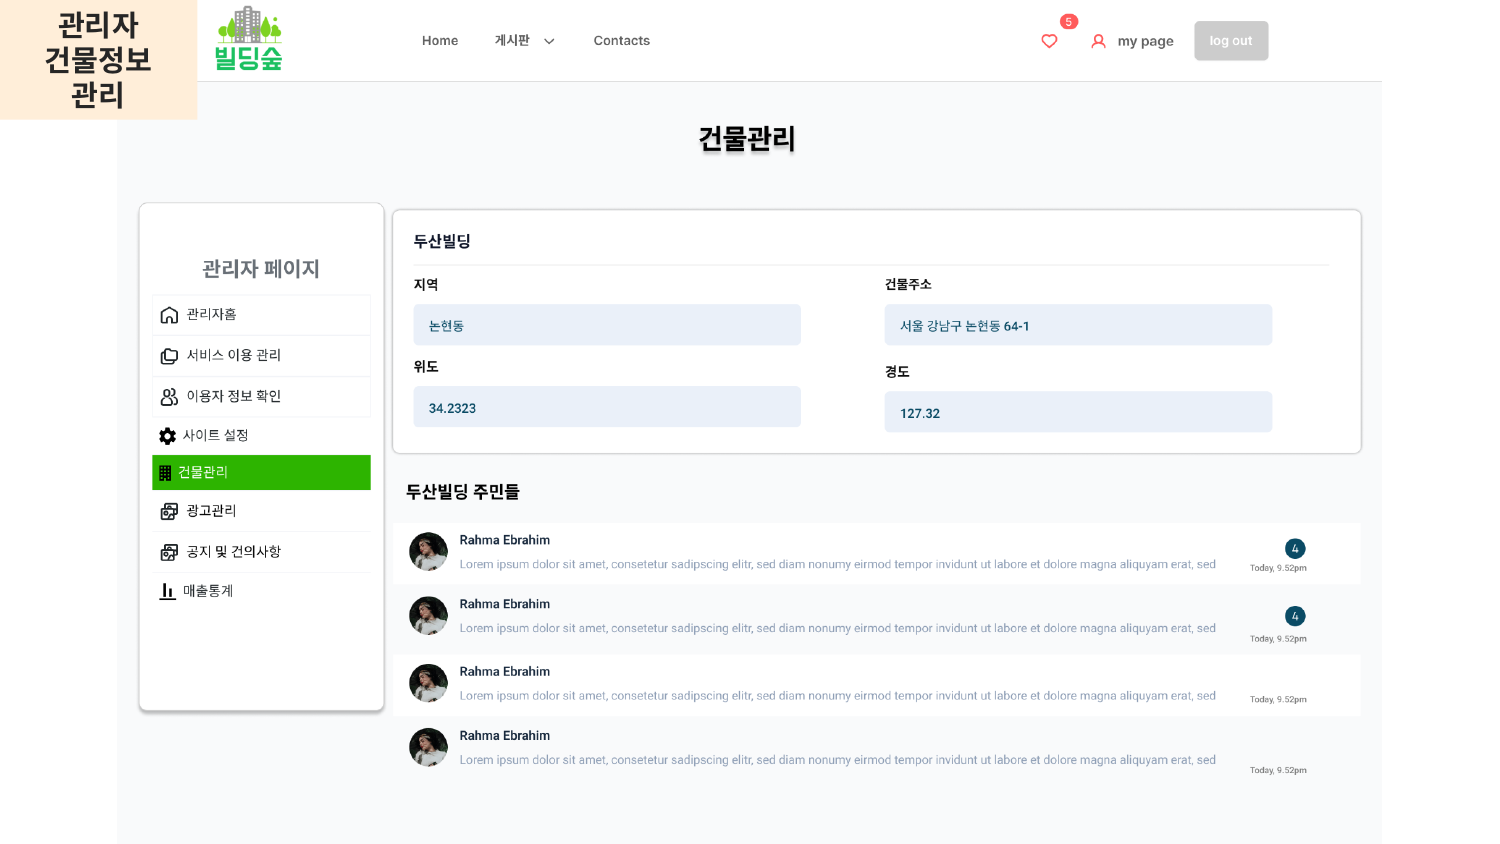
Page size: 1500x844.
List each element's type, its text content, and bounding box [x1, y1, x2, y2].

text_box 관리자 건물정보 관리 [0, 0, 115, 120]
picture [117, 0, 1383, 844]
